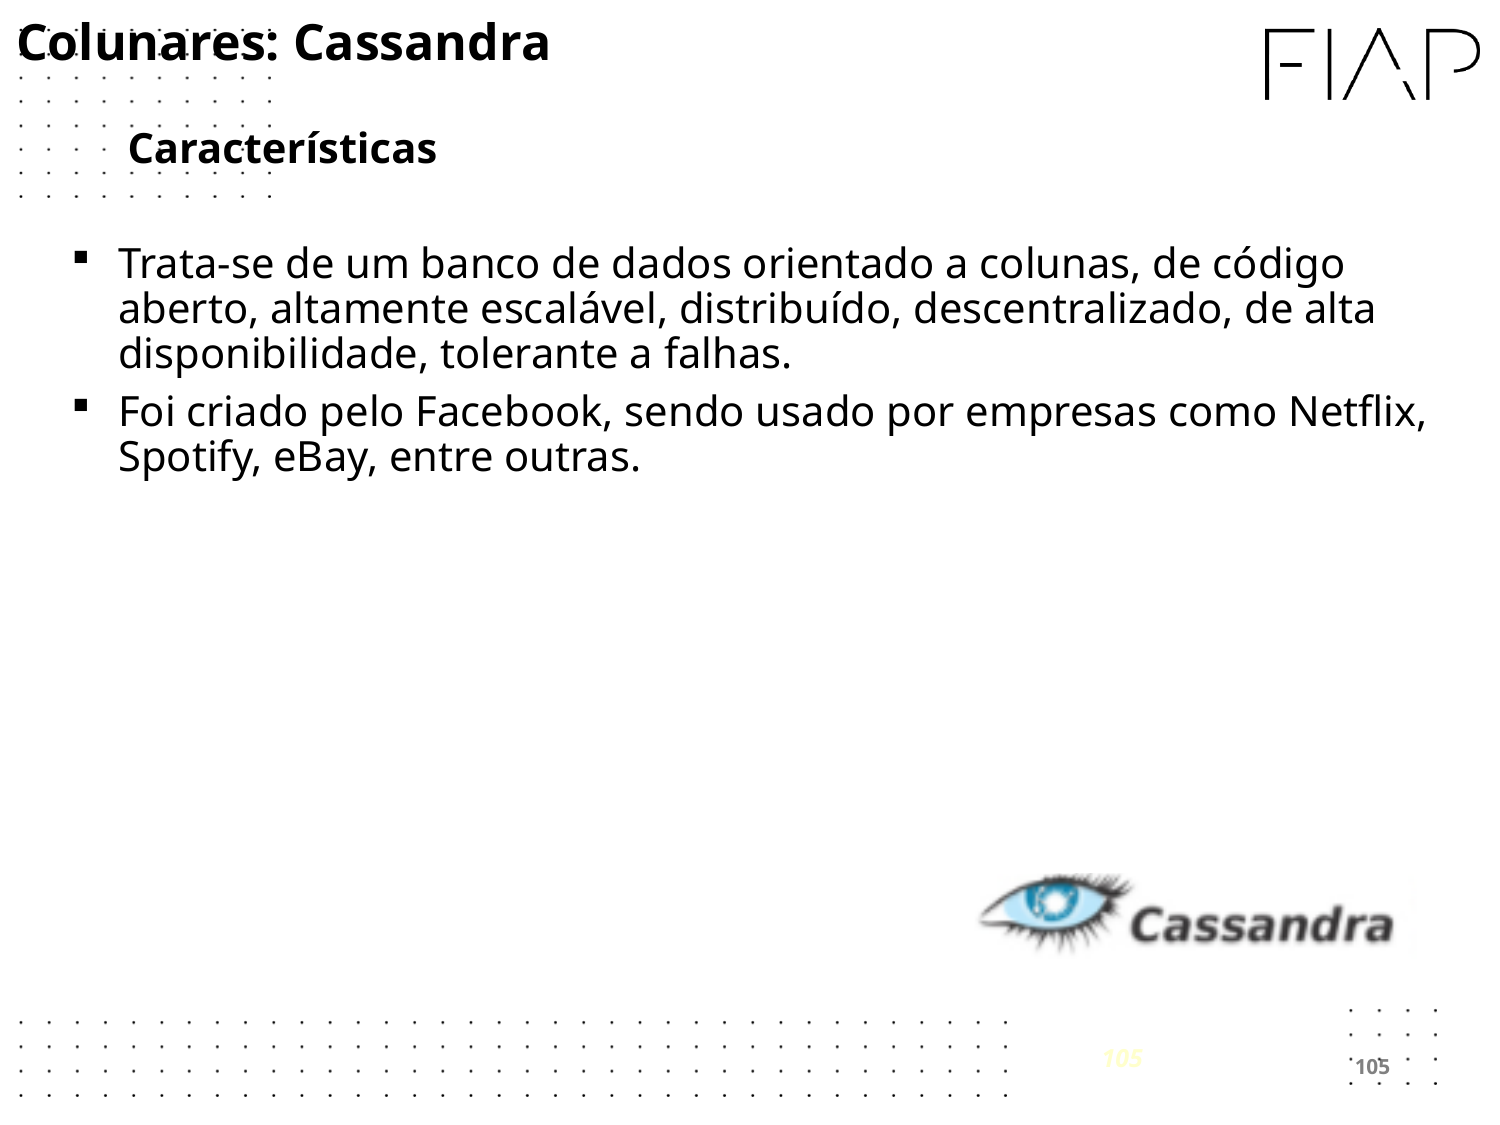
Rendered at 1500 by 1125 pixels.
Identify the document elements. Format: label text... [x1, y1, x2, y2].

picture [974, 873, 1422, 959]
picture [1265, 28, 1480, 100]
picture [19, 1019, 1007, 1097]
list Características Trata-se de um banco de dados orientado a colunas, de código aberto, altamente escalável, distribuído, descentralizado, de alta disponibilidade, tolerante a falhas. Foi criado pelo Facebook, sendo usado por empresas como Netflix, Spotify, eBay, entre outras. [56, 120, 1476, 888]
text_box Colunares: Cassandra [1, 3, 811, 79]
picture [19, 79, 271, 198]
picture [1344, 1007, 1437, 1085]
